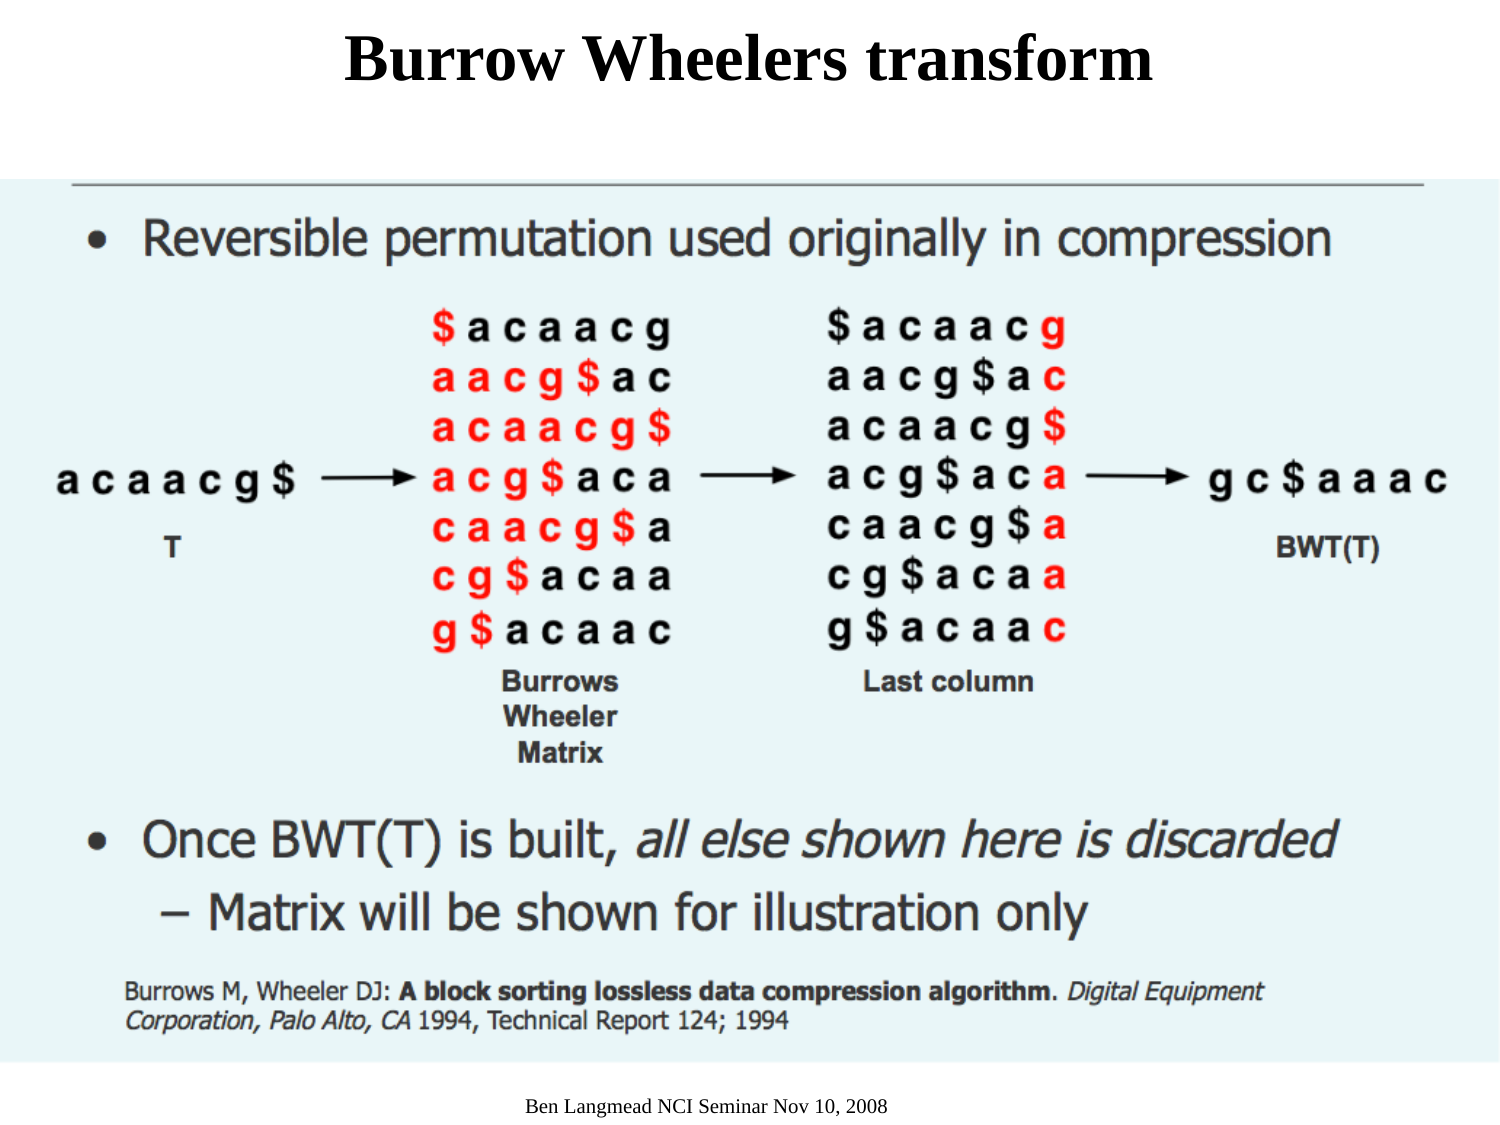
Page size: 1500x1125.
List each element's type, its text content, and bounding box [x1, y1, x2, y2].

text_box Ben Langmead NCI Seminar Nov 10, 2008 [510, 1085, 921, 1125]
text_box Burrow Wheelers transform [74, 2, 1425, 106]
picture [0, 179, 1500, 1066]
